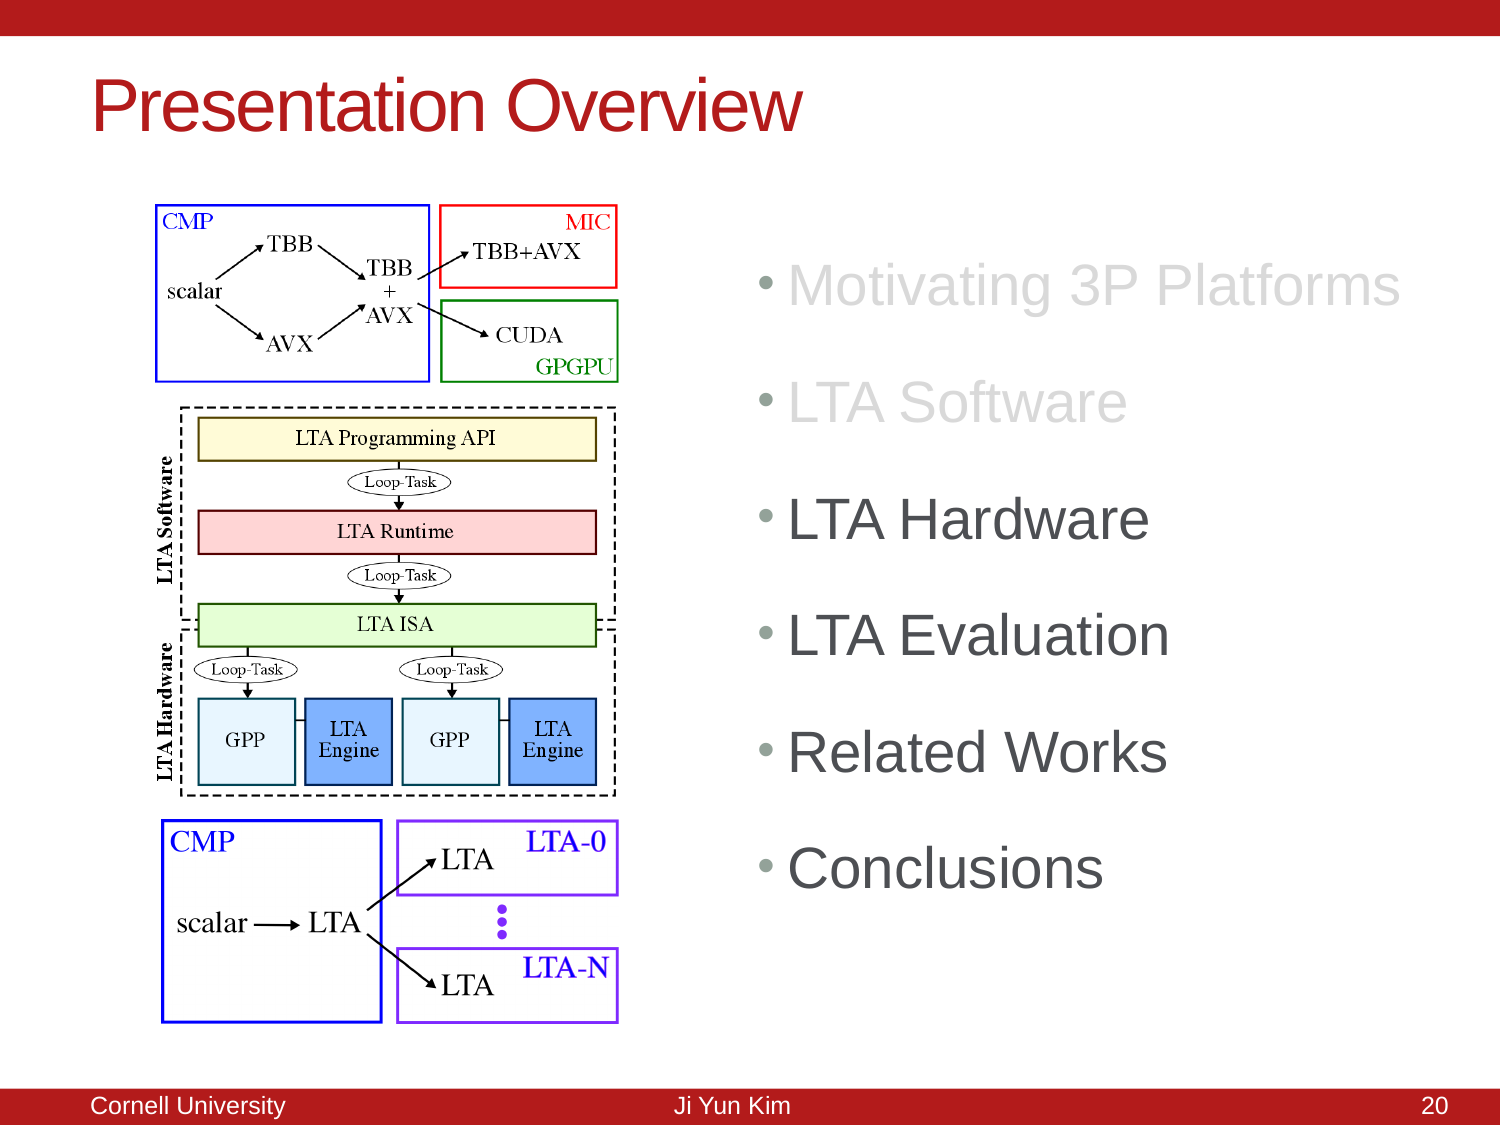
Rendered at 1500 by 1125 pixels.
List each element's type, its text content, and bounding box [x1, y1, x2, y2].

list Motivating 3P Platforms LTA Software LTA Hardware LTA Evaluation Related Works Conclusions [742, 205, 1464, 1024]
slide_number 20 [1114, 1074, 1464, 1125]
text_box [152, 204, 619, 1024]
title Presentation Overview [75, 37, 1425, 166]
